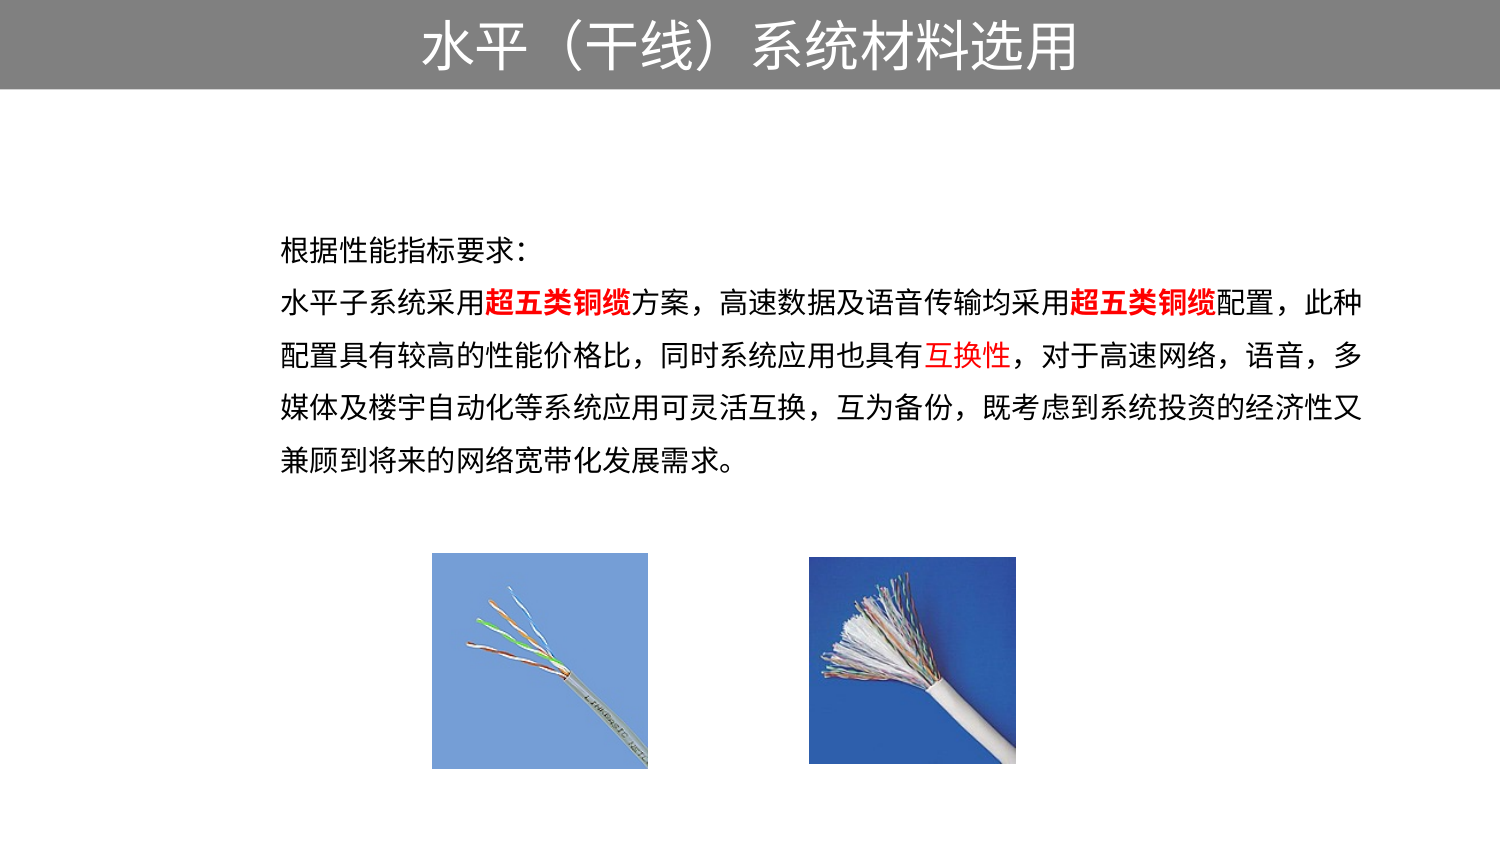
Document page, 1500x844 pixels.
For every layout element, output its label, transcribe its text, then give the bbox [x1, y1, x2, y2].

picture [432, 553, 648, 769]
title 水平（干线）系统材料选用 [0, 4, 1500, 94]
picture [809, 557, 1016, 765]
text_box 根据性能指标要求： 水平子系统采用超五类铜缆方案，高速数据及语音传输均采用超五类铜缆配置，此种配置具有较高的性能价格比，同时系统应用也具有互换性，对于高速网络，语音，多媒体及楼宇自动化等系统应用可灵活互换，互为备份，既考虑到系统投资的经济性又兼顾到将来的网络宽带化发展需求。 [265, 138, 1403, 589]
